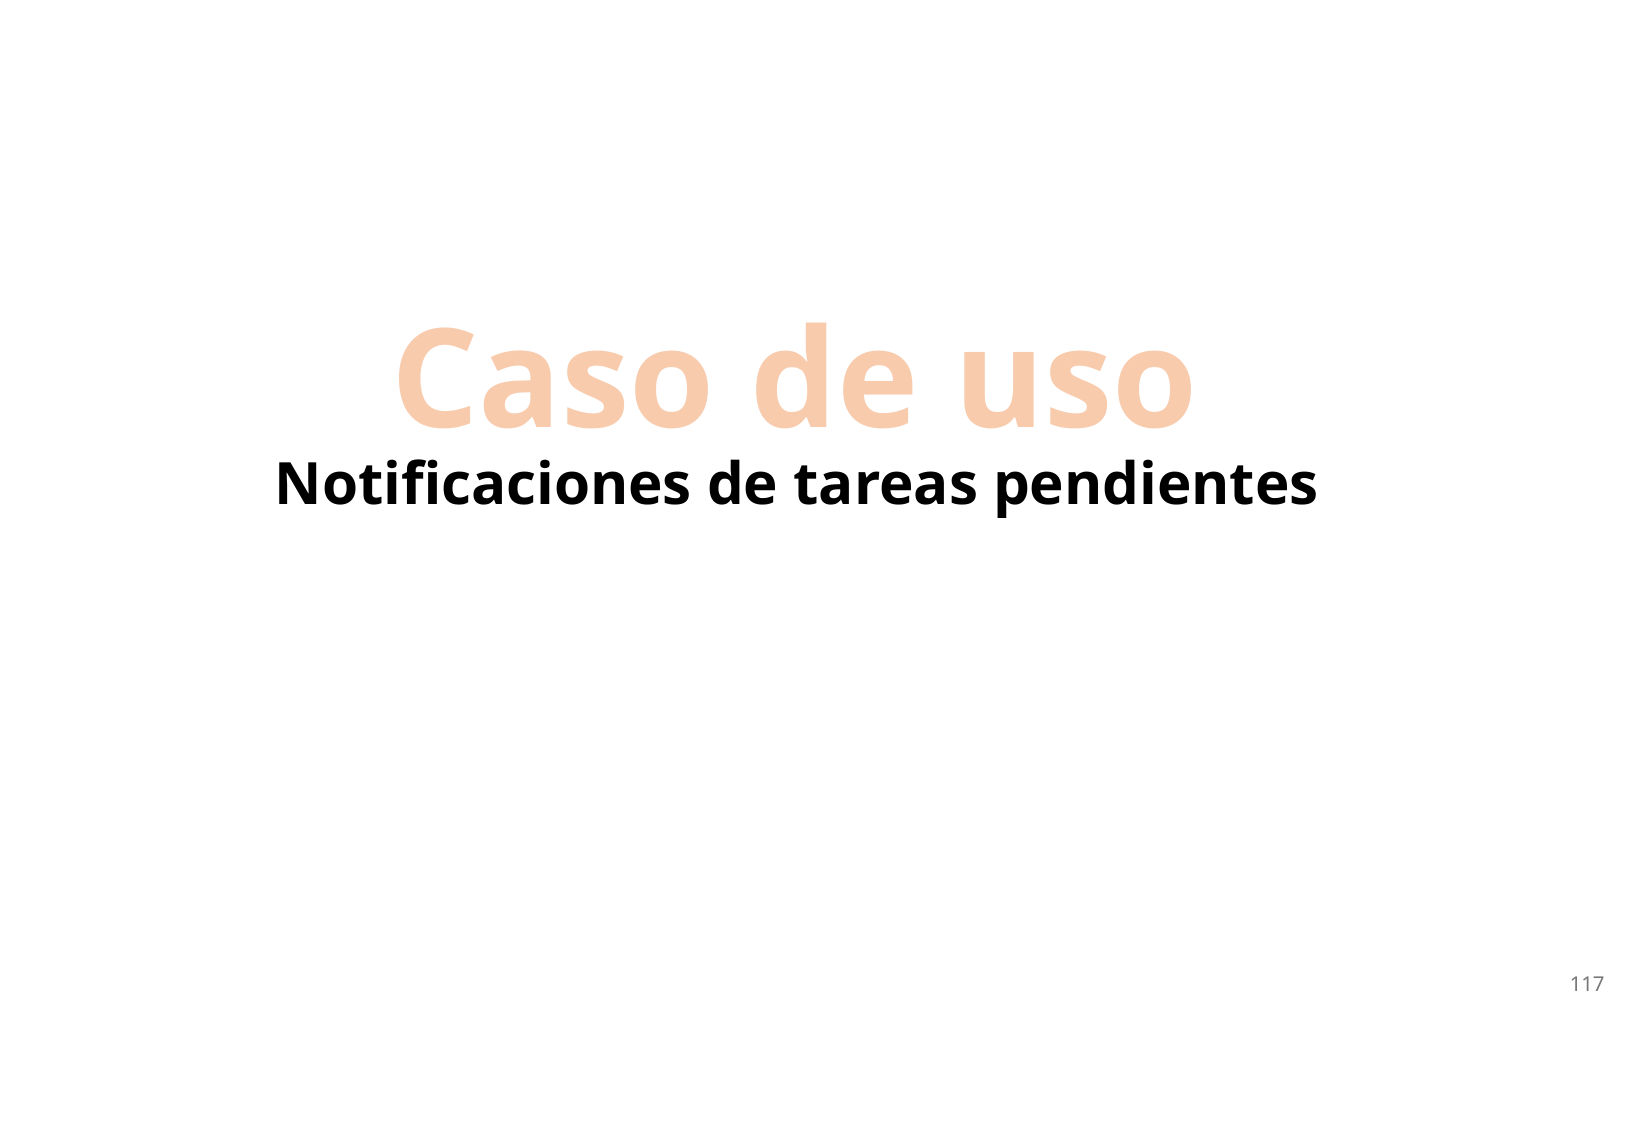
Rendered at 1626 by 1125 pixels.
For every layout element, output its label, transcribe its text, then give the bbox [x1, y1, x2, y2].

text_box Notificaciones de tareas pendientes [105, 438, 1504, 574]
text_box Caso de uso [0, 283, 1625, 463]
slide_number 117 [1507, 949, 1605, 1020]
